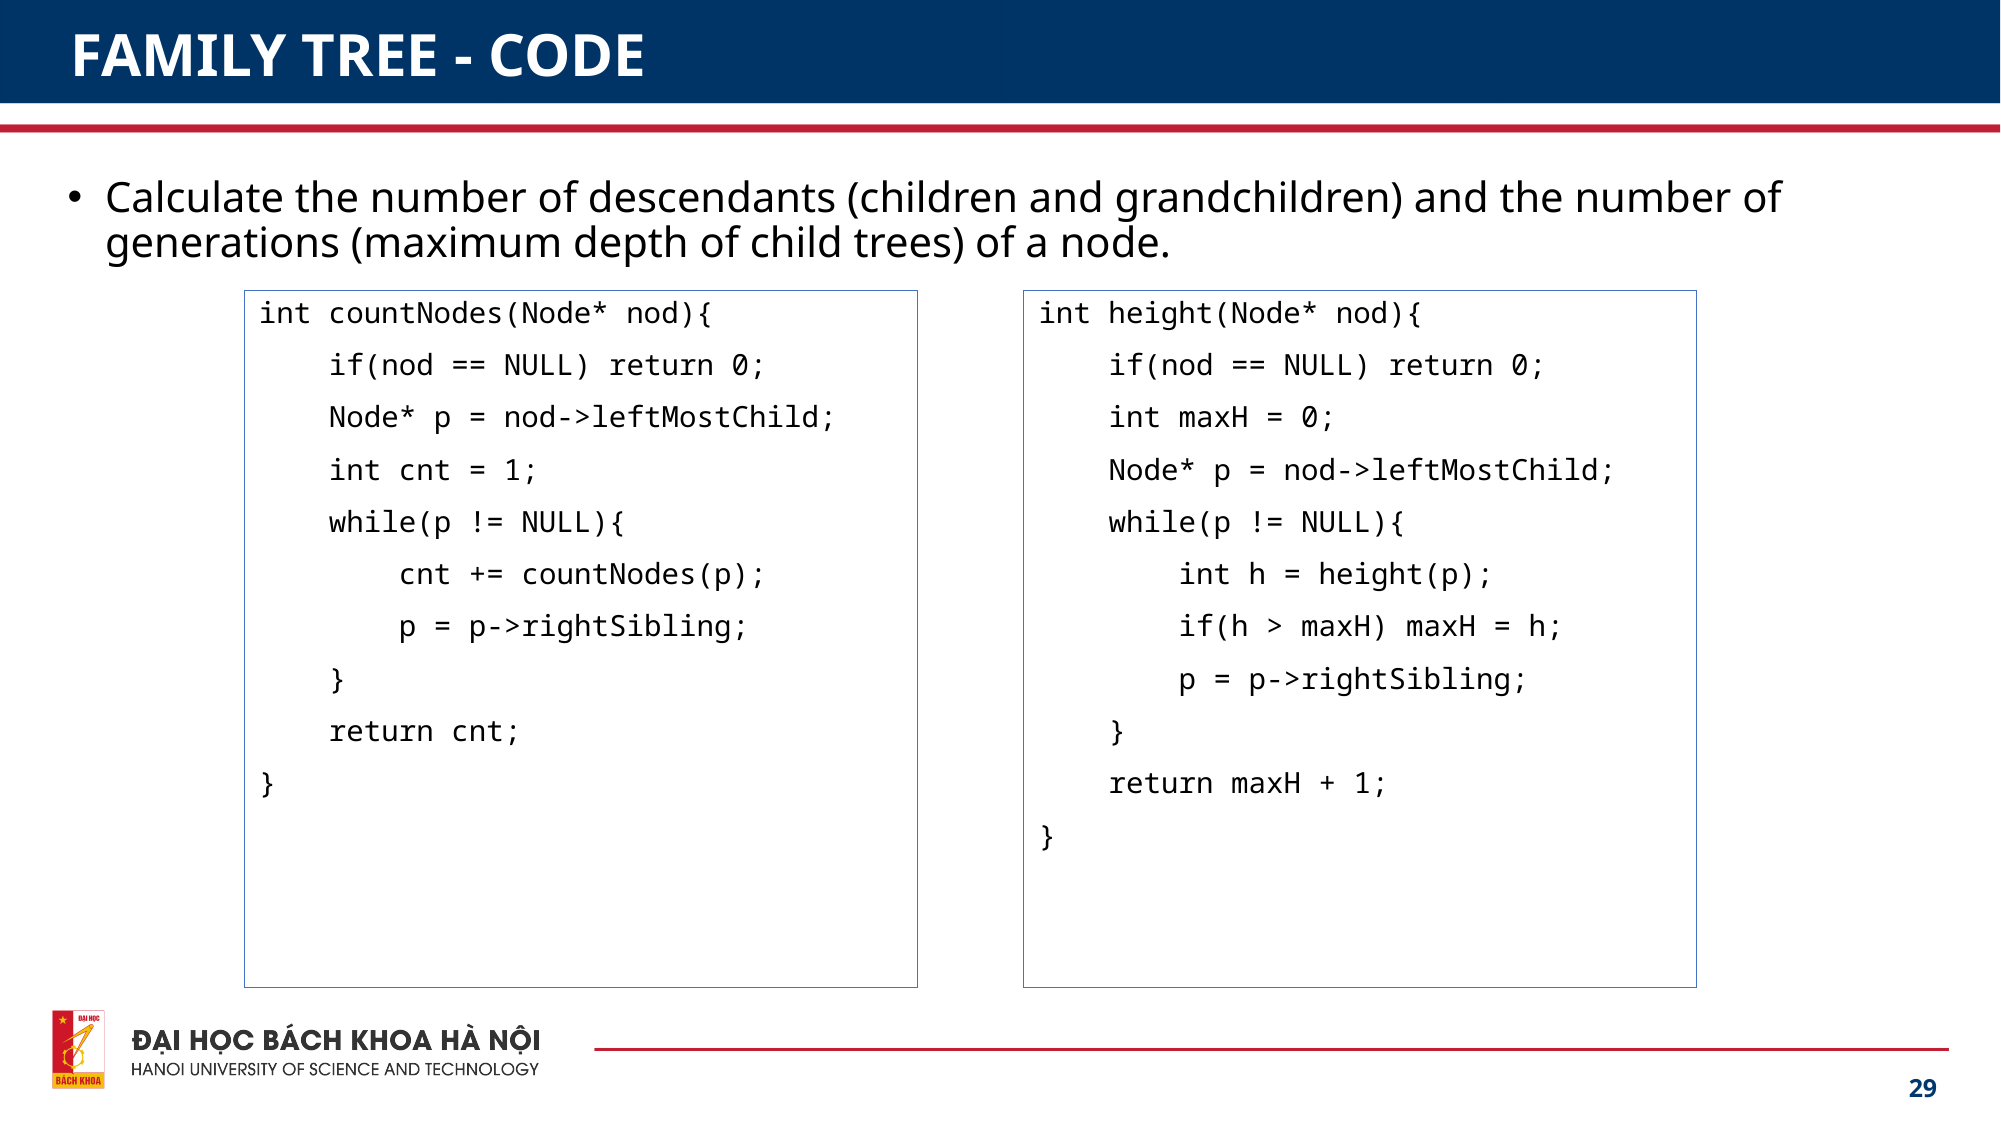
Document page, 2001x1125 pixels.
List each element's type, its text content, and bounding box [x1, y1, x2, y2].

title FAMILY TREE - CODE [55, 18, 1969, 90]
picture [0, 0, 2001, 1125]
text_box int height(Node* nod){ if(nod == NULL) return 0; int maxH = 0; Node* p = nod->leftMostChild; while(p != NULL){ int h = height(p); if(h > maxH) maxH = h; p = p->rightSibling; } return maxH + 1; } [1023, 290, 1697, 988]
slide_number 29 [1502, 1065, 1953, 1125]
text_box int countNodes(Node* nod){ if(nod == NULL) return 0; Node* p = nod->leftMostChild; int cnt = 1; while(p != NULL){ cnt += countNodes(p); p = p->rightSibling; } return cnt; } [244, 290, 918, 988]
list Calculate the number of descendants (children and grandchildren) and the number of generations (maximum depth of child trees) of a node. [52, 168, 1942, 974]
